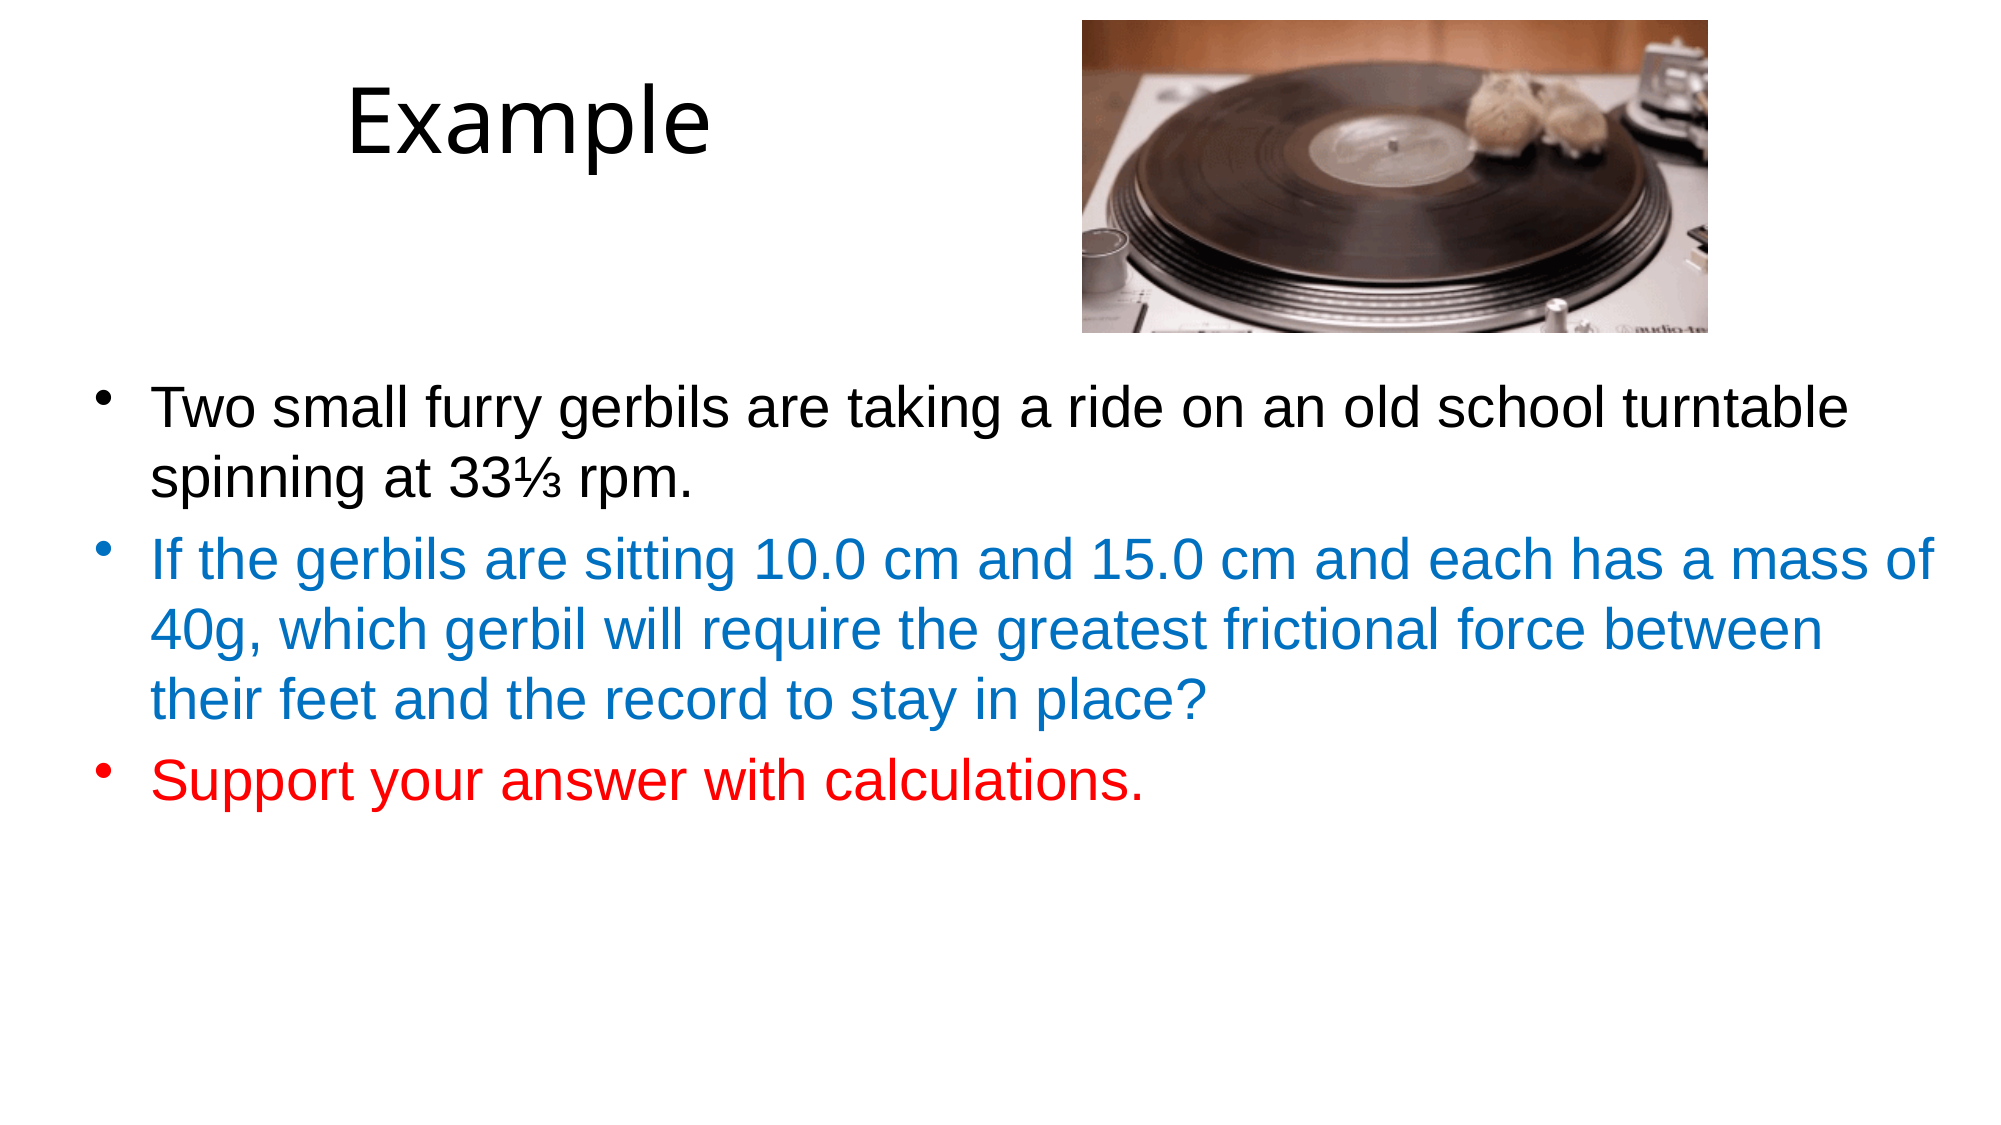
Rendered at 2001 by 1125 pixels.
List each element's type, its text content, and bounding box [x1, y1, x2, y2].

title Example [0, 23, 1078, 211]
picture [1082, 19, 1709, 333]
list Two small furry gerbils are taking a ride on an old school turntable spinning at 33⅓ rpm. If the gerbils are sitting 10.0 cm and 15.0 cm and each has a mass of 40g, which gerbil will require the greatest frictional force between their feet and the record to stay in place? Support your answer with calculations. [78, 361, 1957, 1105]
